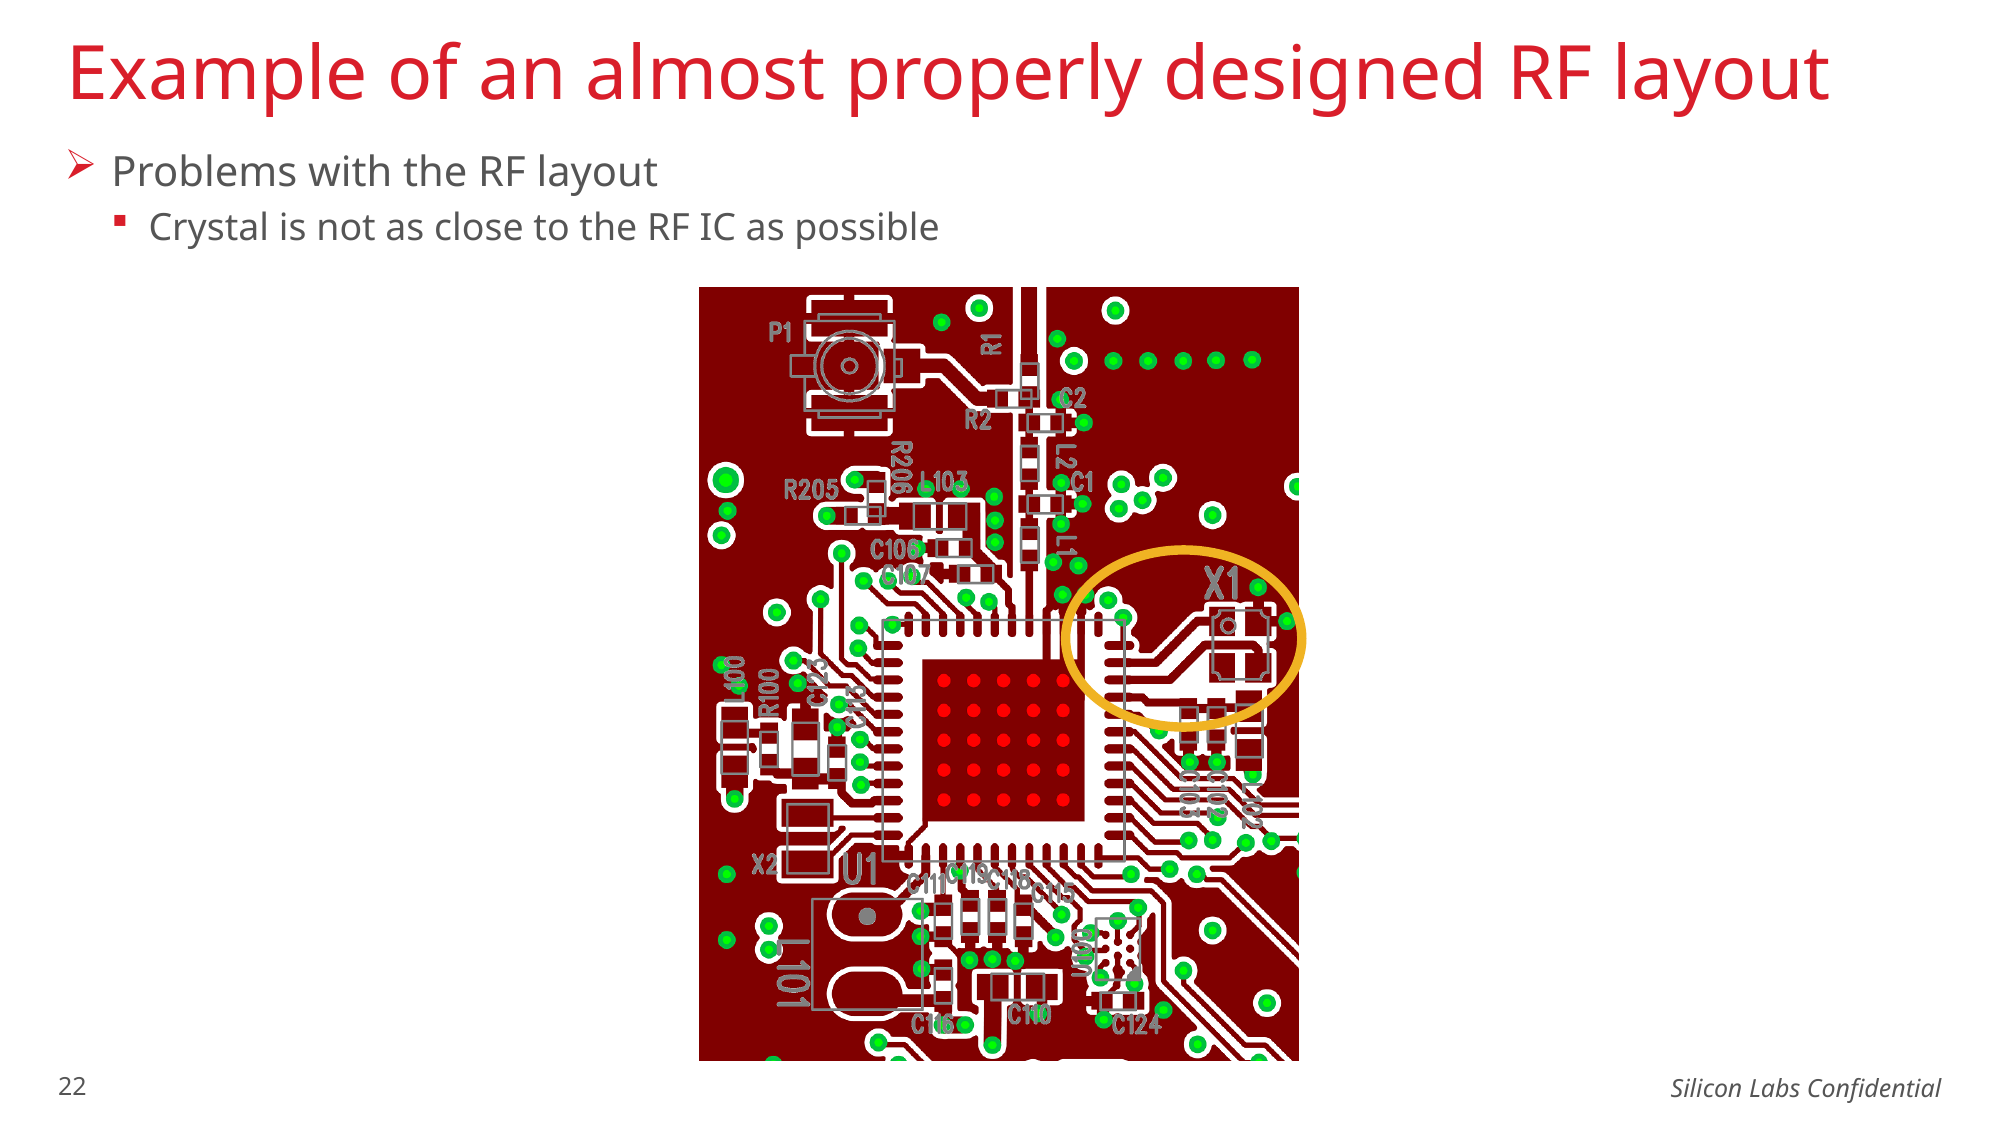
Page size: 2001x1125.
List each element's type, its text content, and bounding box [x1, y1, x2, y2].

list Problems with the RF layout Crystal is not as close to the RF IC as possible [49, 137, 1949, 1075]
text_box [1299, 615, 1303, 662]
picture [699, 287, 1299, 1061]
title Example of an almost properly designed RF layout [51, 0, 1950, 150]
